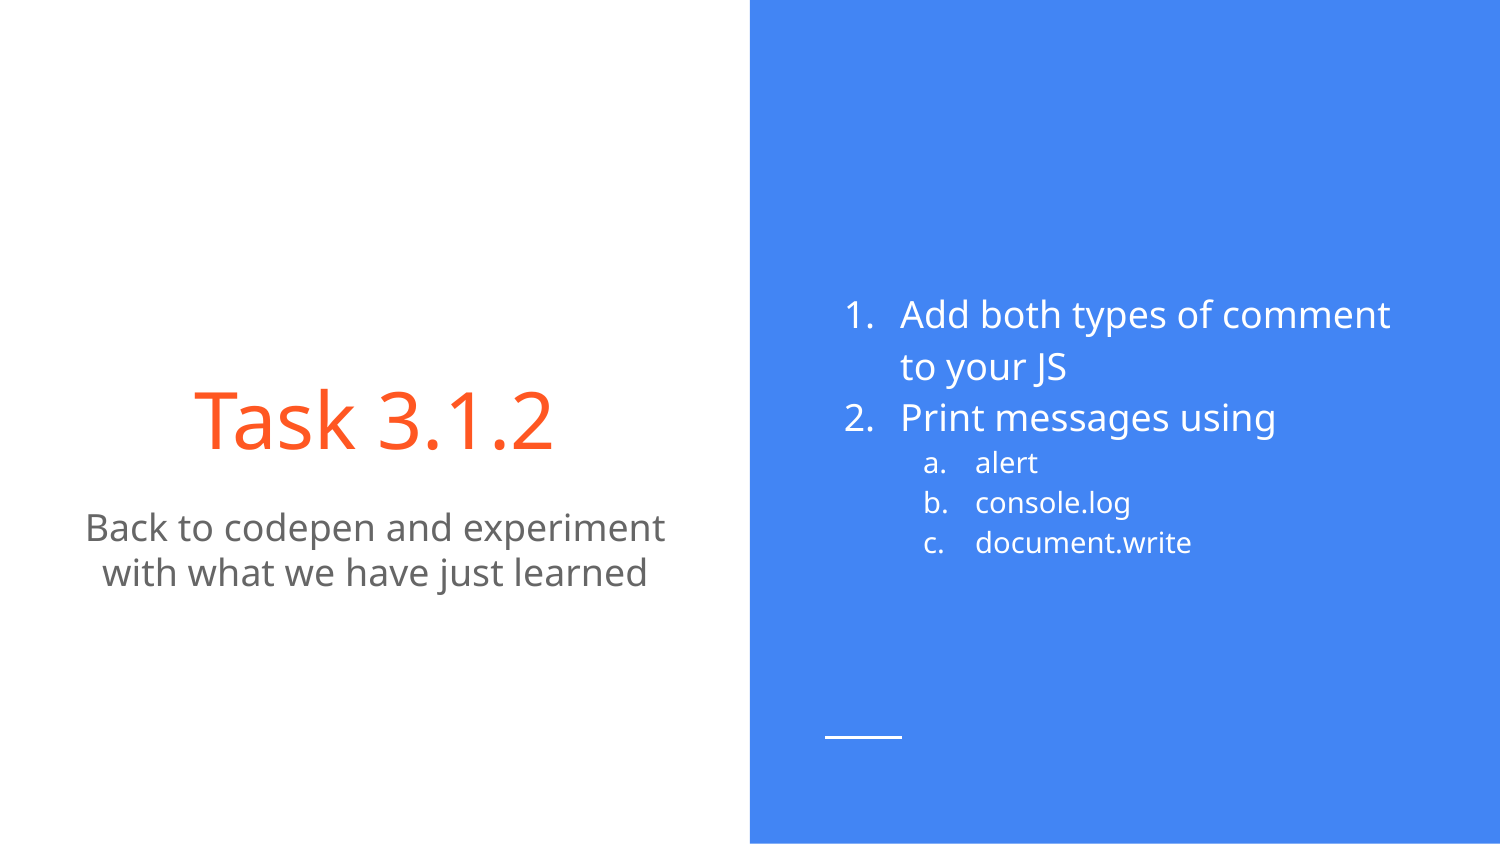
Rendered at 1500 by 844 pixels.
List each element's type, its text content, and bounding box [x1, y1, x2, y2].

list Add both types of comment to your JS Print messages using alert console.log document.write [810, 118, 1440, 725]
subtitle Back to codepen and experiment with what we have just learned [43, 489, 708, 710]
title Task 3.1.2 [43, 225, 708, 481]
